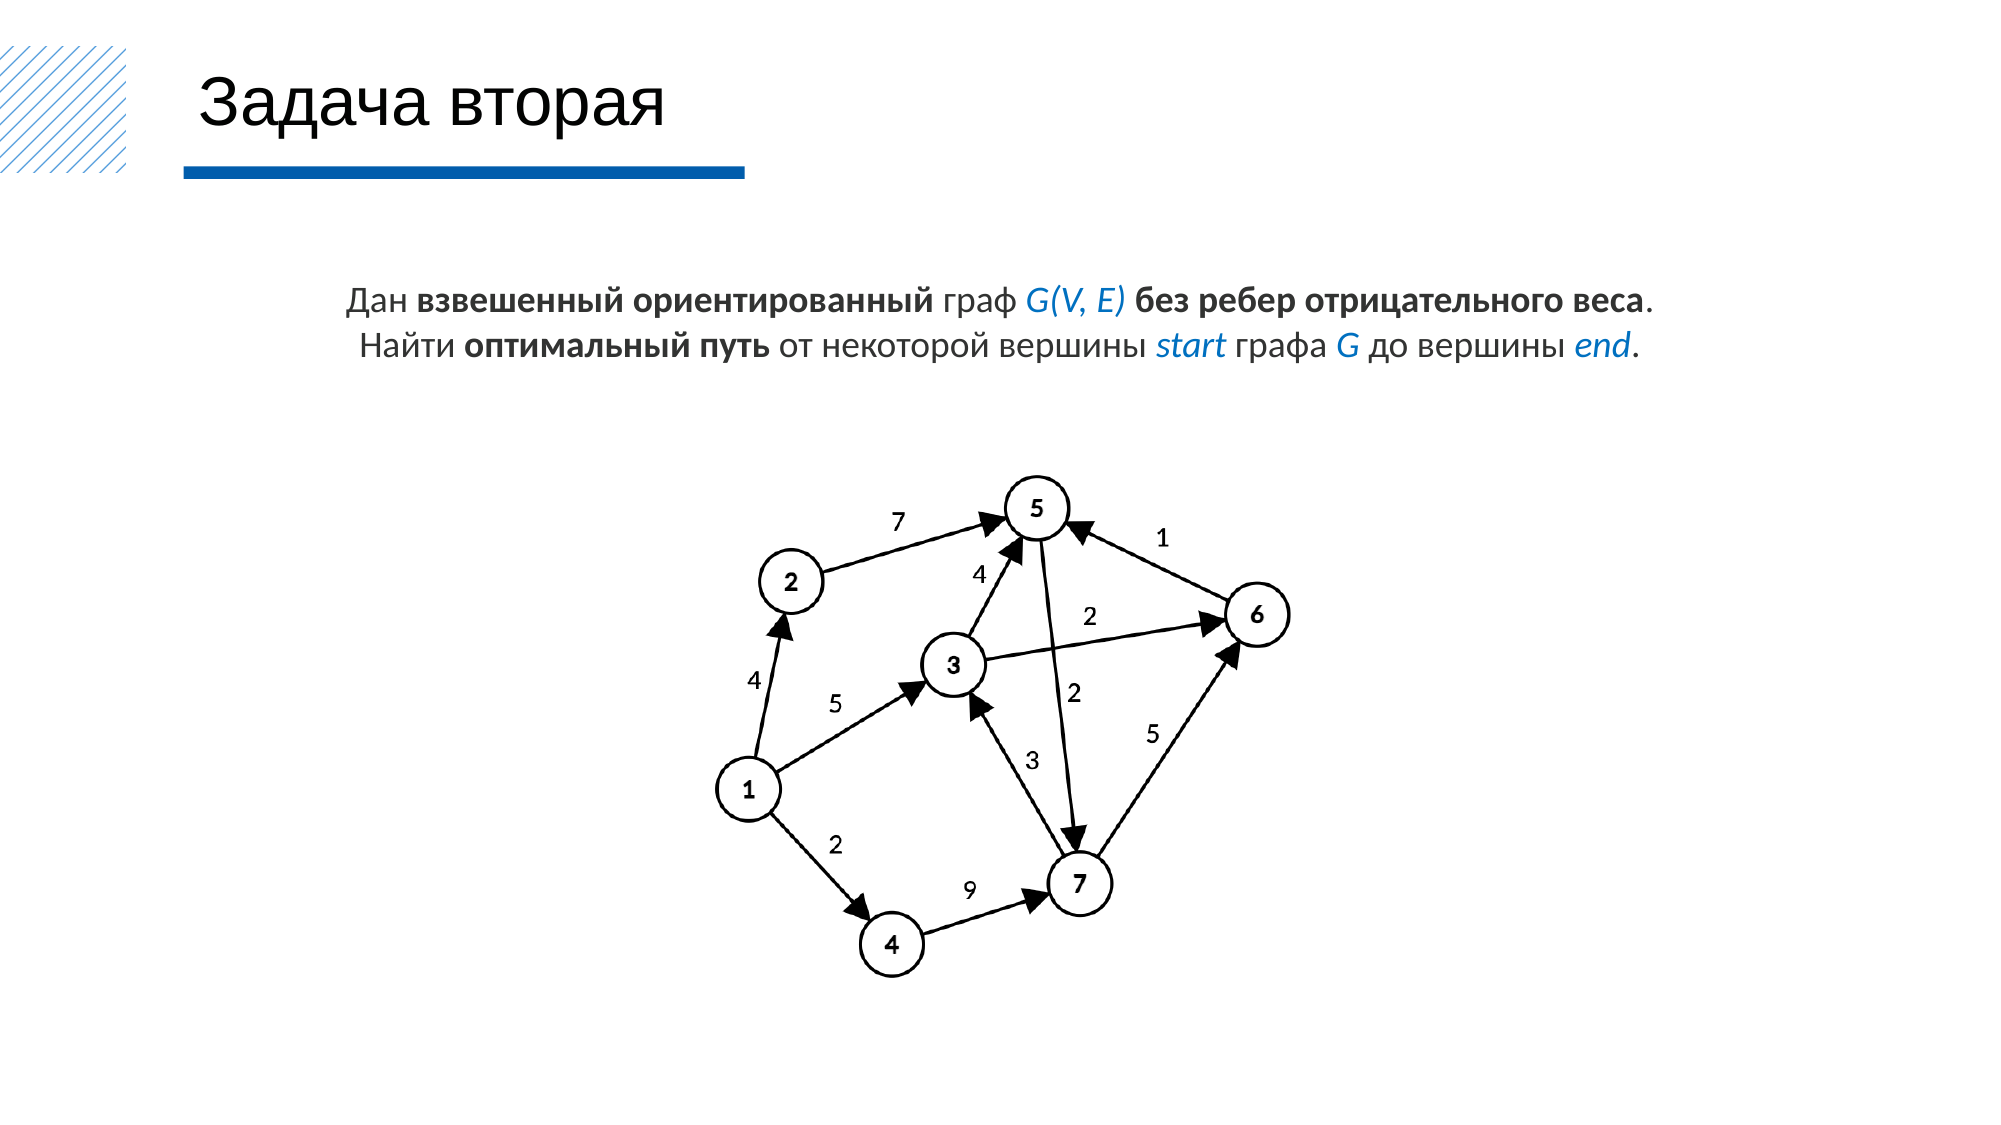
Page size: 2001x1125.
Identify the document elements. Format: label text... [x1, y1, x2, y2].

list Задача вторая [183, 58, 1780, 149]
text_box Дан взвешенный ориентированный граф G(V, E) без ребер отрицательного веса. Найти оптимальный путь от некоторой вершины start графа G до вершины end. [164, 267, 1836, 373]
picture [649, 386, 1351, 1070]
picture [0, 46, 126, 173]
